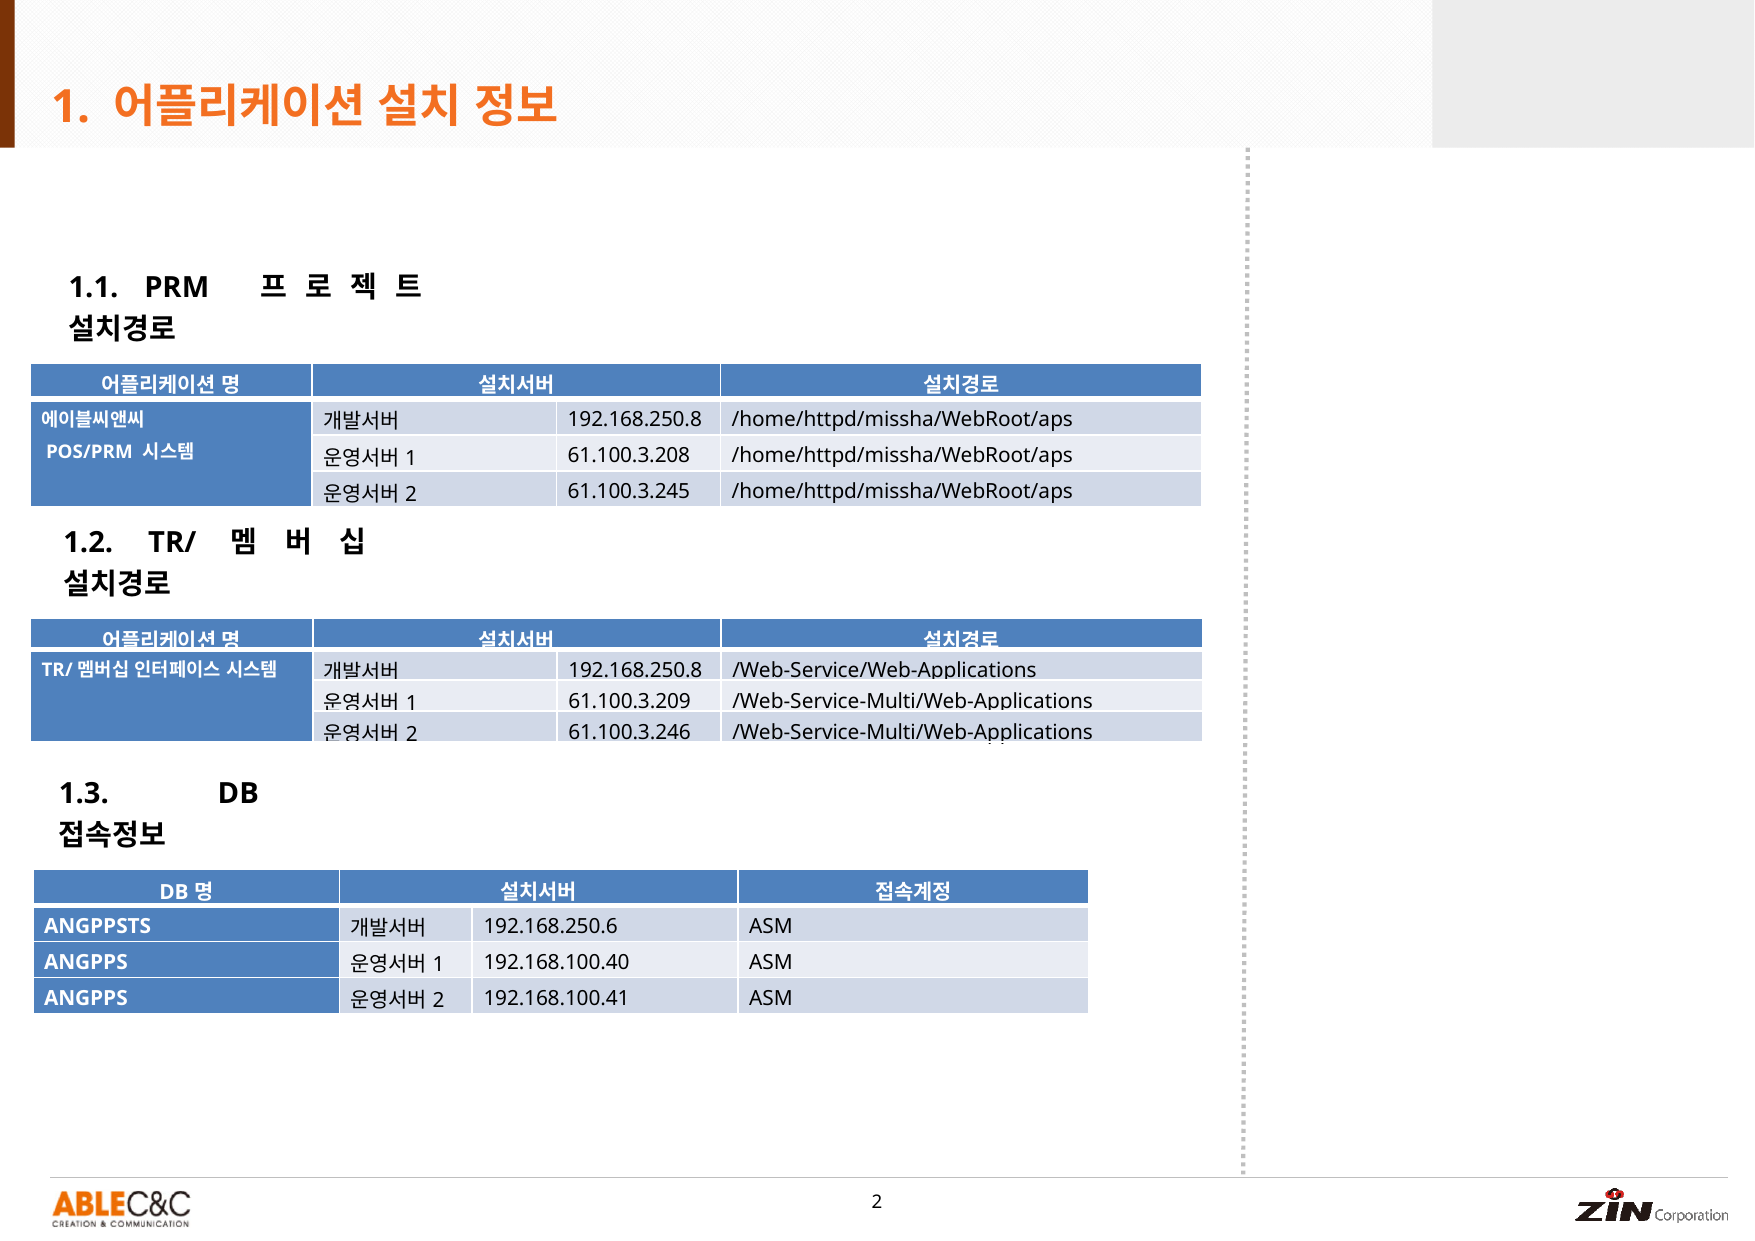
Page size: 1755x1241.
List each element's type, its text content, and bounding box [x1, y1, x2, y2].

table_cell 운영서버1 [313, 436, 556, 470]
text_box 1. 어플리케이션 설치 정보 [38, 59, 1423, 148]
table_cell 192.168.100.40 [473, 942, 737, 977]
table_header 설치경로 [721, 364, 1201, 396]
table_header 설치경로 [722, 619, 1202, 647]
table_cell /home/httpd/missha/WebRoot/aps [721, 436, 1201, 470]
table_cell 운영서버2 [313, 472, 556, 506]
table_cell 운영서버1 [314, 681, 556, 710]
table_cell 192.168.250.8 [557, 402, 720, 434]
table_cell 운영서버2 [340, 978, 471, 1013]
table_cell TR/멤버십 인터페이스 시스템 [31, 652, 312, 741]
table_header 설치서버 [313, 364, 720, 396]
table_cell /Web-Service-Multi/Web-Applications [722, 712, 1202, 741]
text_box 1.1. PRM 프로젝트 설치경로 [53, 253, 438, 311]
table_cell 61.100.3.245 [557, 472, 720, 506]
table_cell ANGPPS [34, 942, 339, 977]
picture [1575, 1188, 1728, 1223]
table_cell 61.100.3.246 [558, 712, 720, 741]
table_cell /home/httpd/missha/WebRoot/aps [721, 402, 1201, 434]
table_header 설치서버 [340, 870, 737, 903]
table_cell ANGPPS [34, 978, 339, 1013]
table_cell ASM [739, 978, 1088, 1013]
table_cell 61.100.3.209 [558, 681, 720, 710]
table_cell 운영서버2 [314, 712, 556, 741]
picture [50, 1189, 192, 1228]
table_cell 운영서버1 [340, 942, 471, 977]
table_header 접속계정 [739, 870, 1088, 903]
text_box 1.2. TR/멤버십 설치경로 [48, 509, 382, 566]
table_cell /home/httpd/missha/WebRoot/aps [721, 472, 1201, 506]
table_cell 에이블씨앤씨 POS/PRM 시스템 [31, 402, 311, 506]
table_cell ASM [739, 908, 1088, 941]
table_cell /Web-Service/Web-Applications [722, 652, 1202, 679]
table_header 어플리케이션 명 [31, 619, 312, 647]
table_cell /Web-Service-Multi/Web-Applications [722, 681, 1202, 710]
table_cell 192.168.250.6 [473, 908, 737, 941]
table_header DB명 [34, 870, 339, 903]
table_header 어플리케이션 명 [31, 364, 311, 396]
table_cell 개발서버 [314, 652, 556, 679]
table_cell 61.100.3.208 [557, 436, 720, 470]
text_box 1.3. DB접속정보 [44, 760, 281, 817]
table_cell 개발서버 [313, 402, 556, 434]
table_cell 개발서버 [340, 908, 471, 941]
table_cell 192.168.250.8 [558, 652, 720, 679]
table_cell ASM [739, 942, 1088, 977]
table_header 설치서버 [314, 619, 720, 647]
table_cell 192.168.100.41 [473, 978, 737, 1013]
table_cell ANGPPSTS [34, 908, 339, 941]
